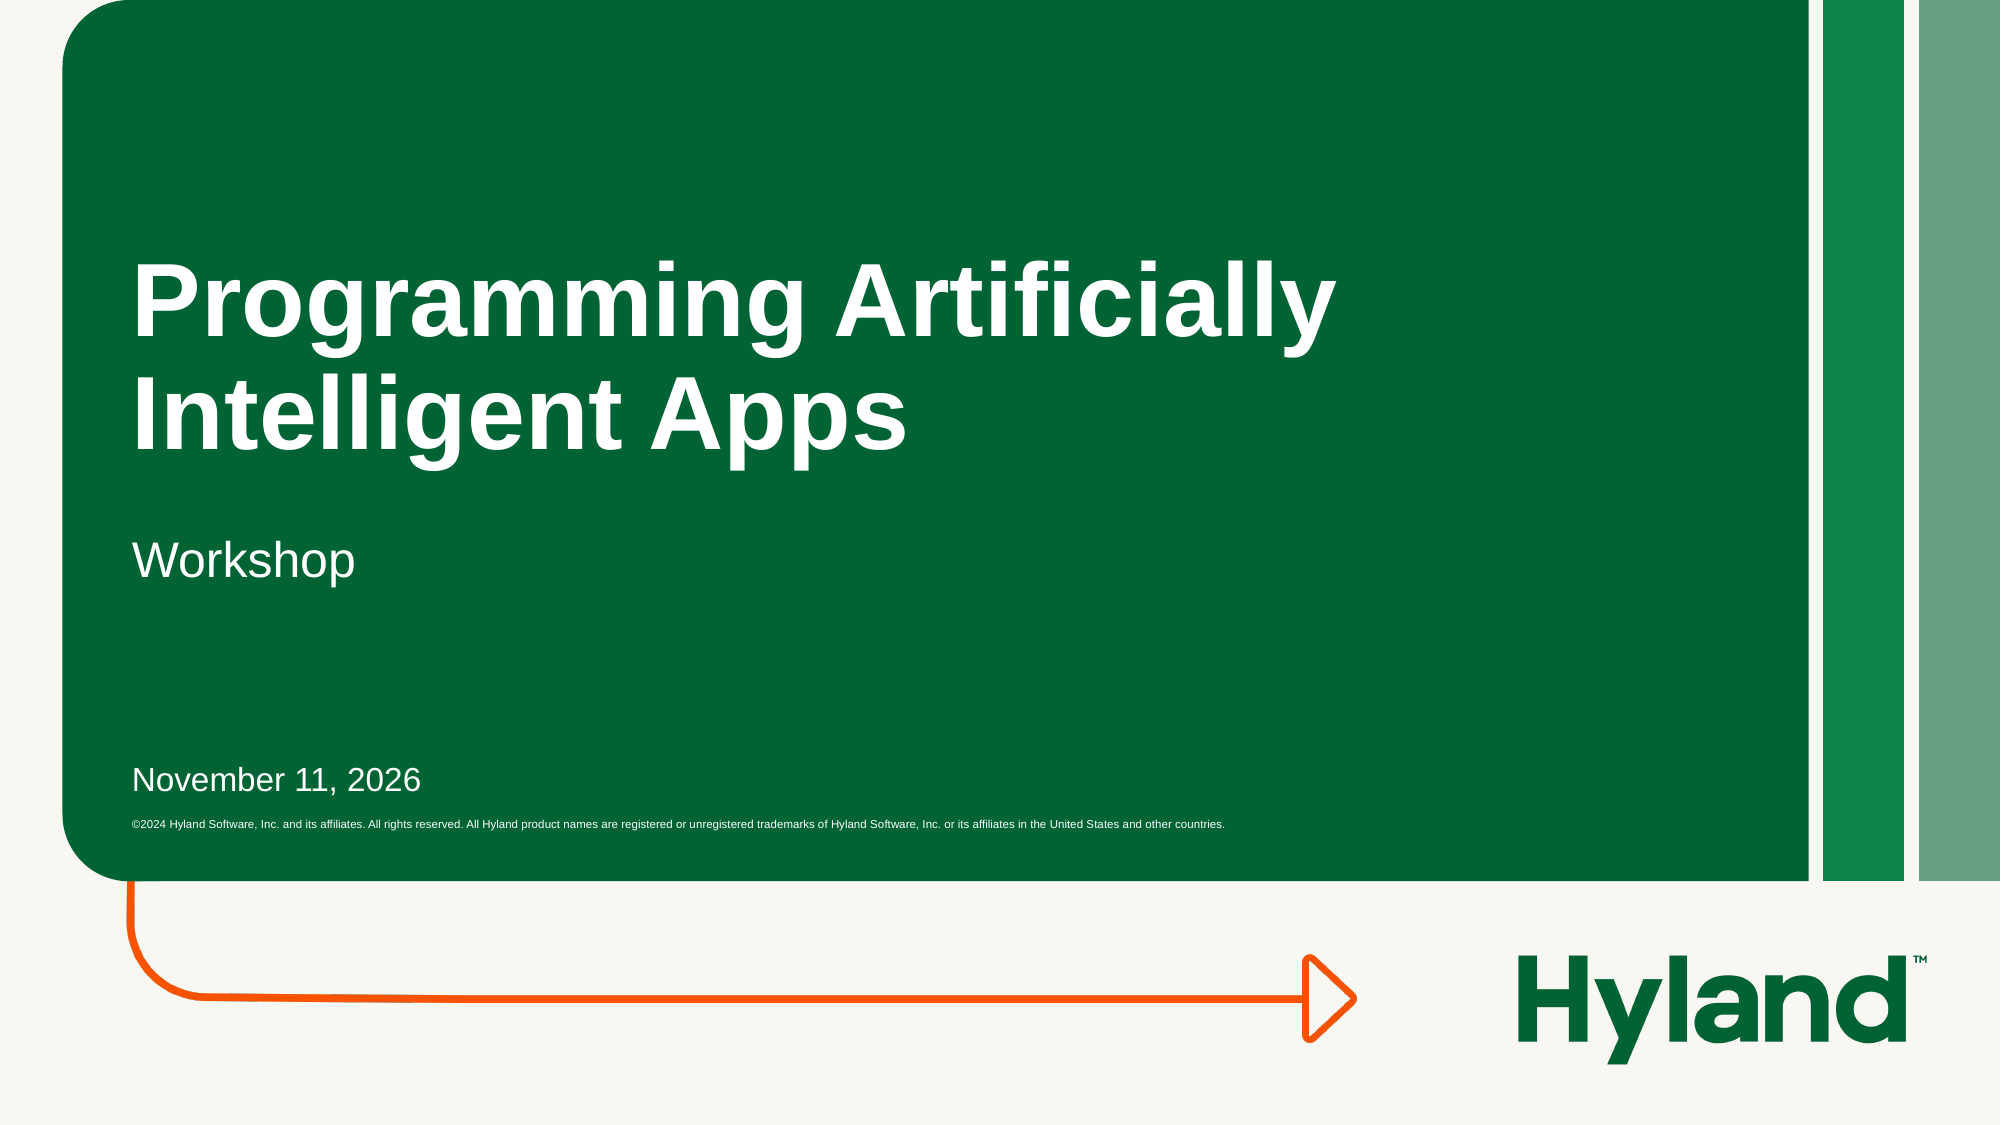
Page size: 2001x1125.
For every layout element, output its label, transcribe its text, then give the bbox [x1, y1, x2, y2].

picture [125, 882, 1357, 1043]
list Workshop [116, 512, 1741, 677]
picture [1449, 912, 1975, 1086]
title Programming Artificially Intelligent Apps [116, 37, 1741, 472]
